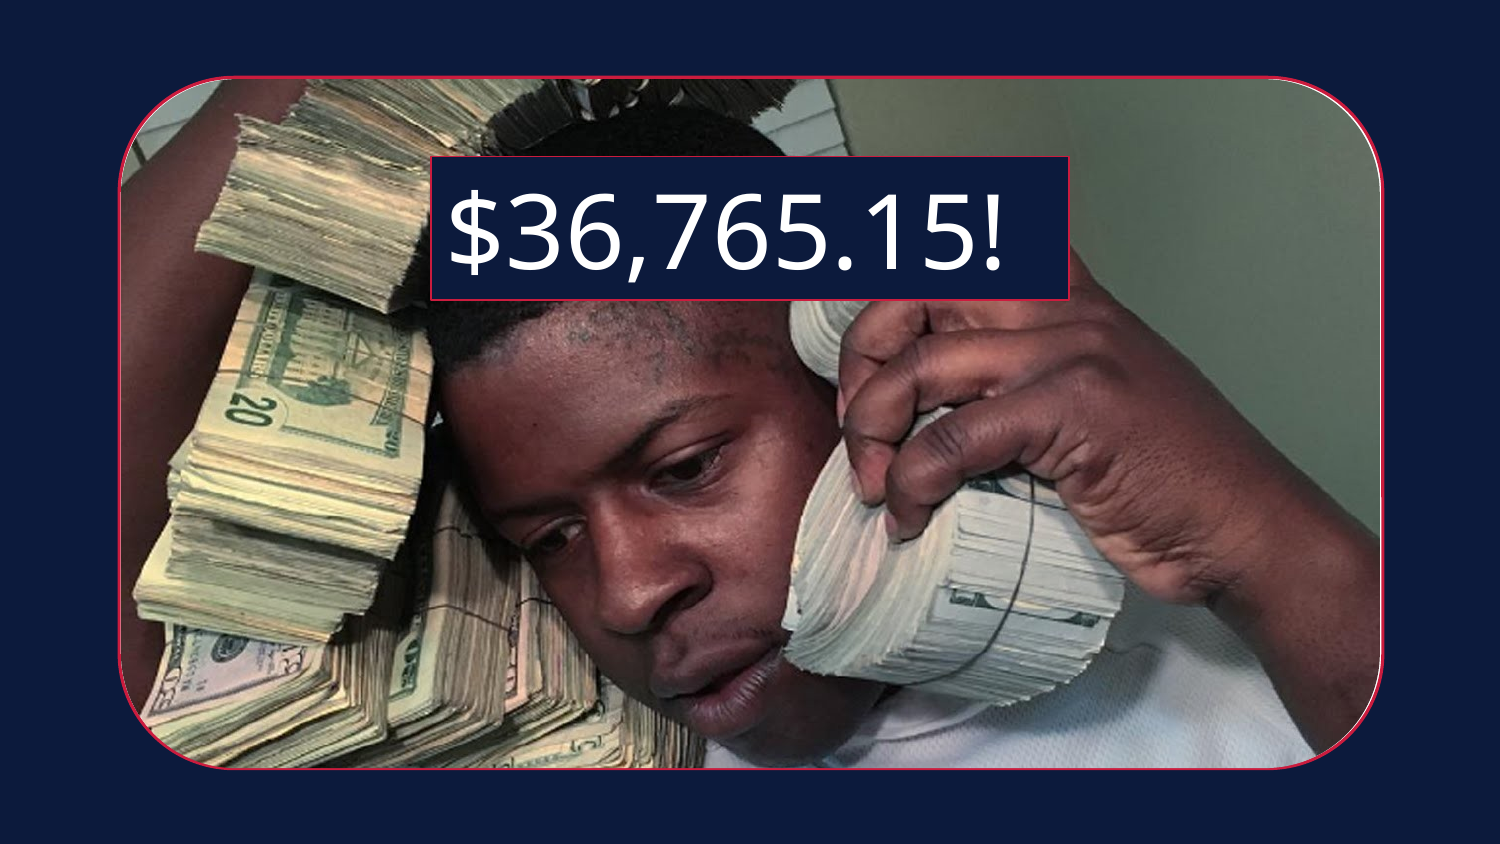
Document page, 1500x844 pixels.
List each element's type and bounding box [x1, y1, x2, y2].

picture [120, 78, 1381, 769]
